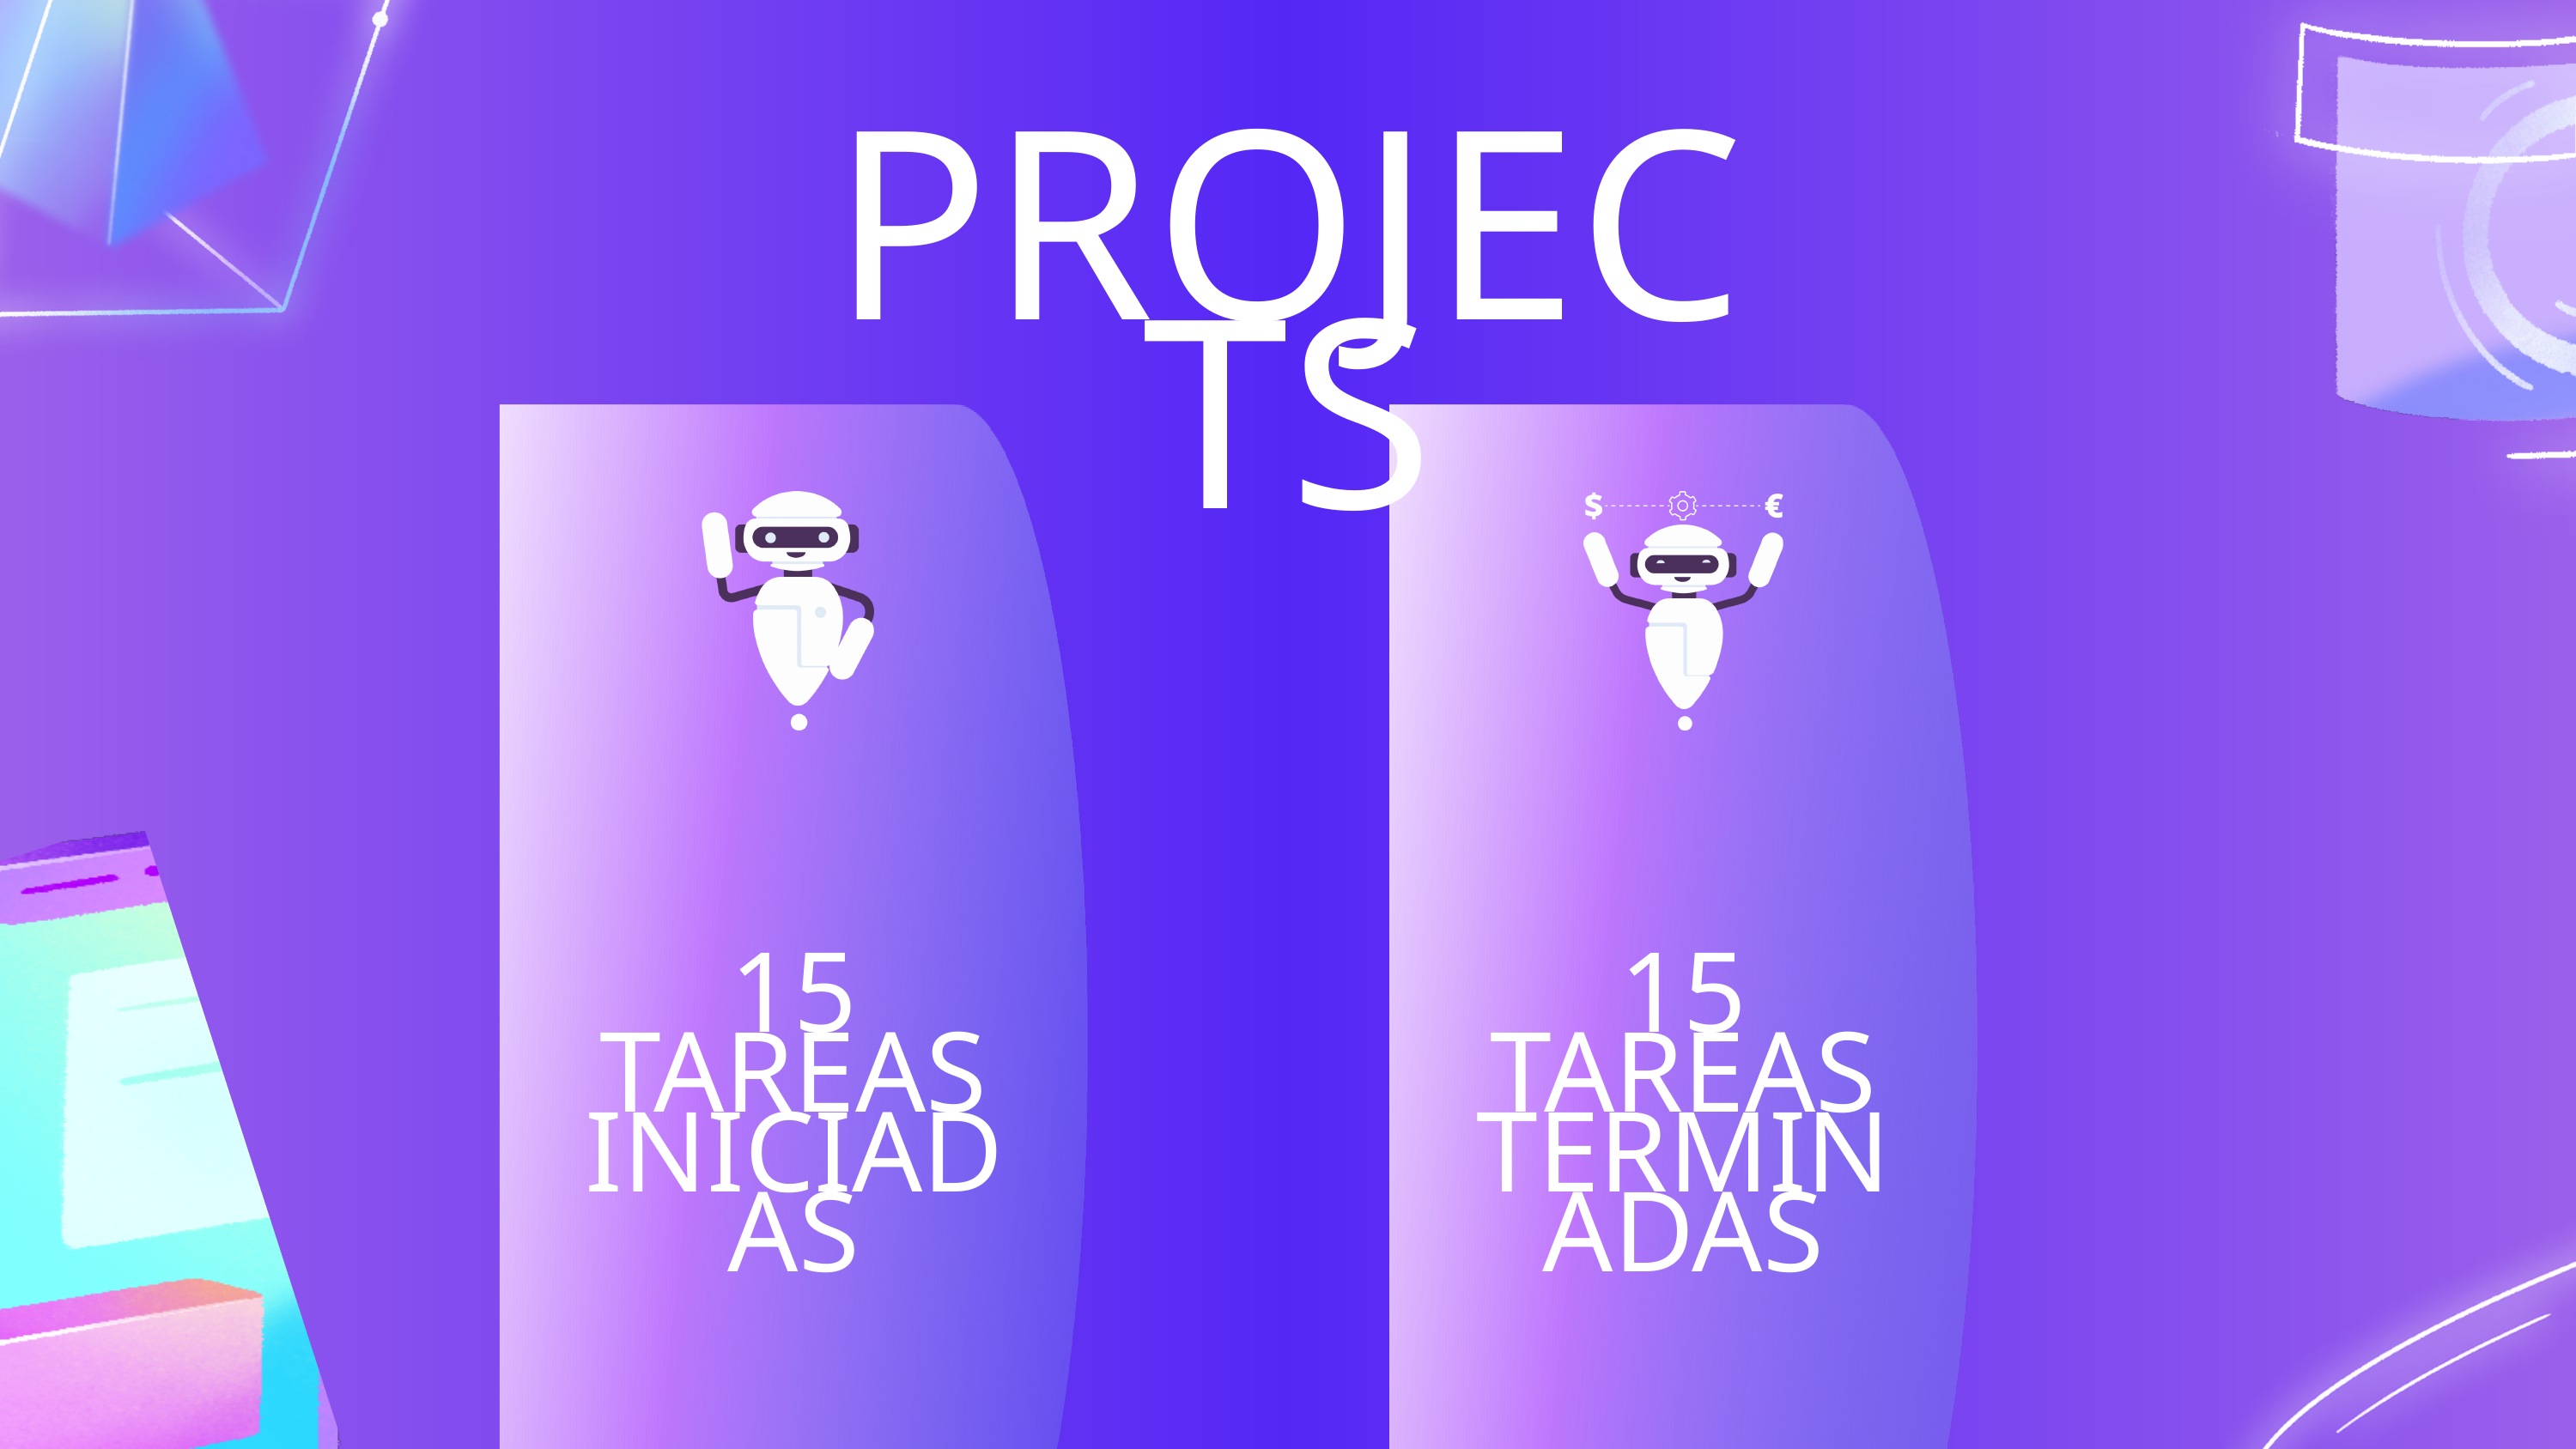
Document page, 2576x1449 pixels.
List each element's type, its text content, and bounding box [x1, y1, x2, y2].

text_box [499, 404, 1088, 1449]
text_box PROJECTS [768, 182, 1808, 561]
text_box [2216, 0, 2576, 539]
text_box [1389, 404, 1978, 1449]
text_box [1583, 561, 1783, 731]
text_box [0, 0, 449, 364]
text_box 15 TAREAS TERMINADAS [1451, 974, 1916, 1294]
text_box [0, 816, 345, 1449]
text_box 15 TAREAS INICIADAS [562, 974, 1026, 1294]
text_box [2197, 999, 2576, 1449]
text_box [702, 491, 874, 731]
